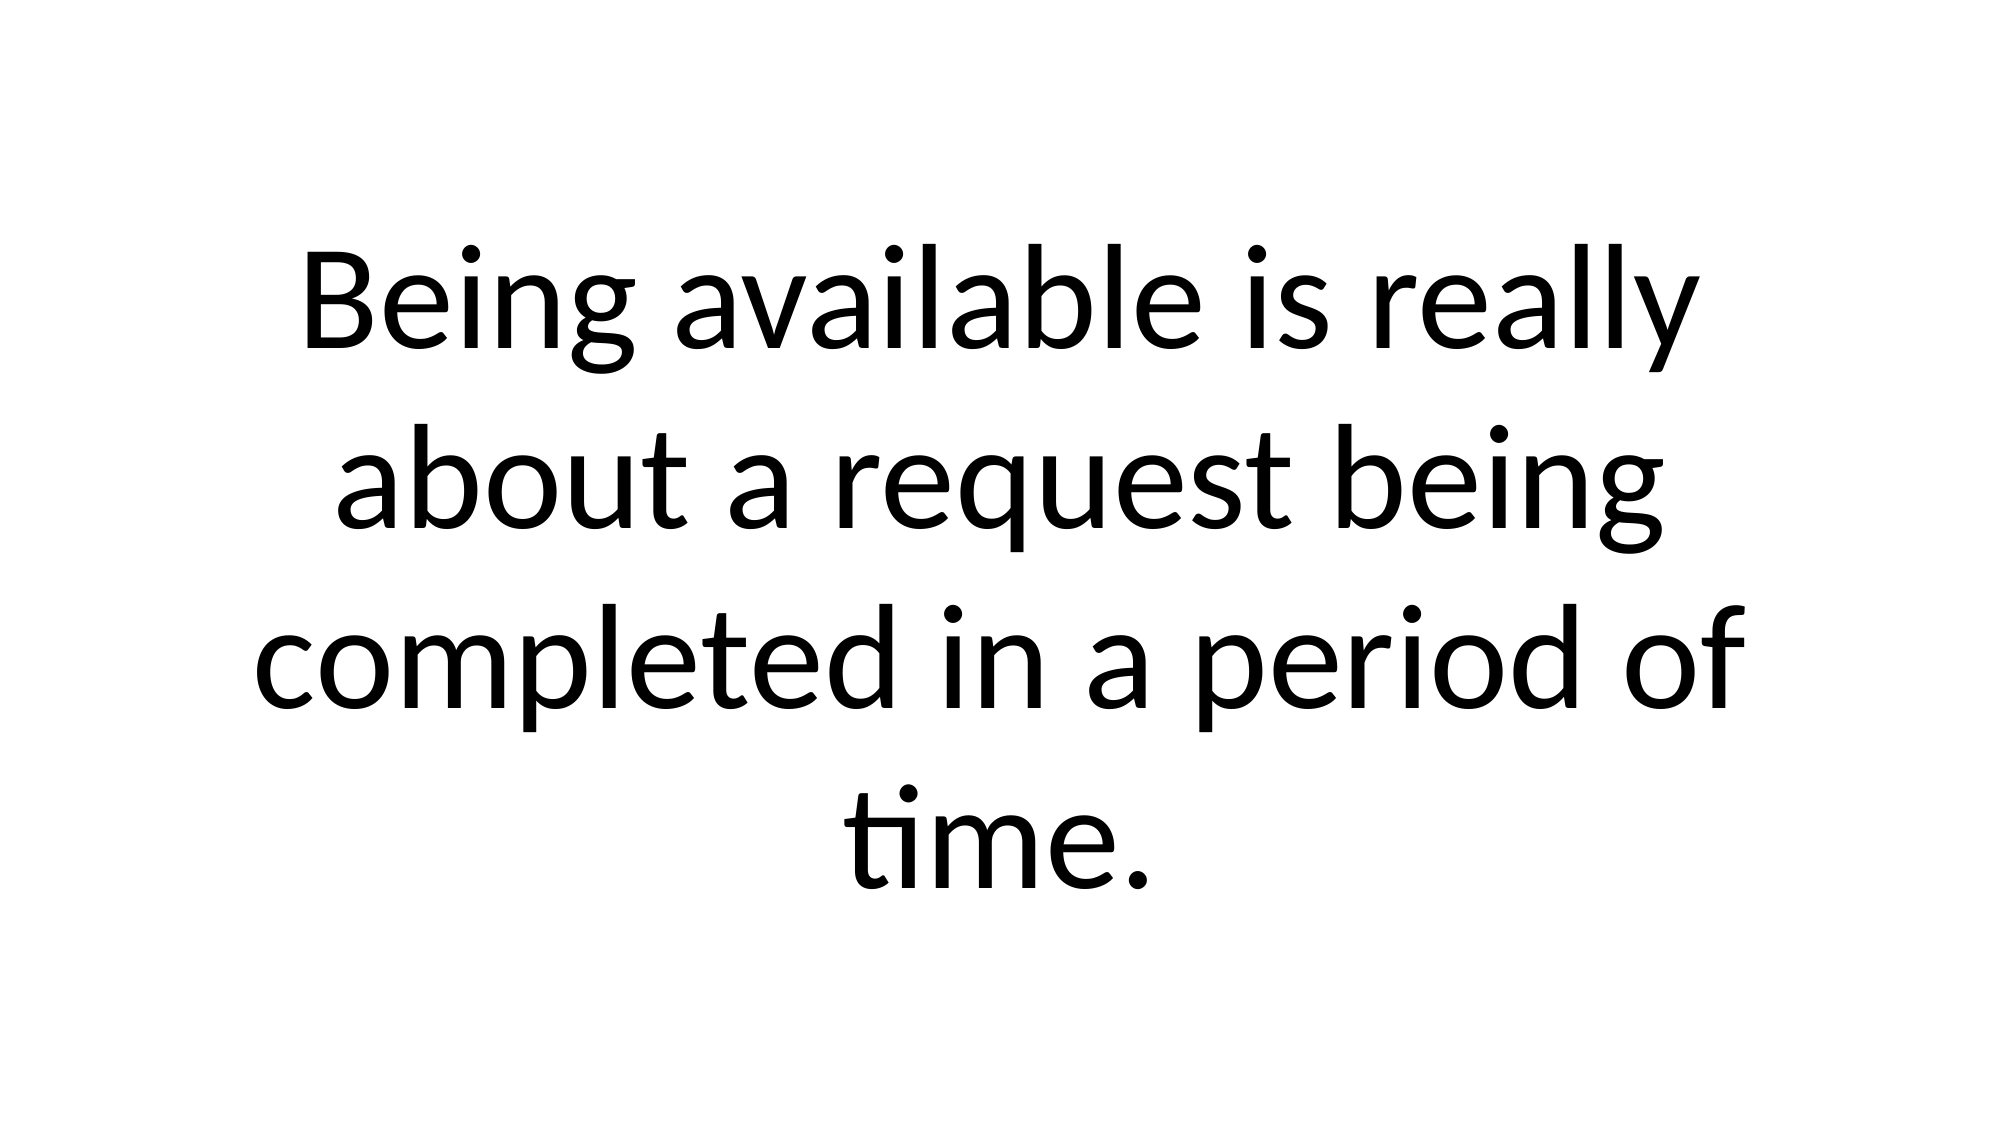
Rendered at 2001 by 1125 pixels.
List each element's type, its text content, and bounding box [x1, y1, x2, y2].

text_box Being available is really about a request being completed in a period of time. [91, 191, 1909, 927]
